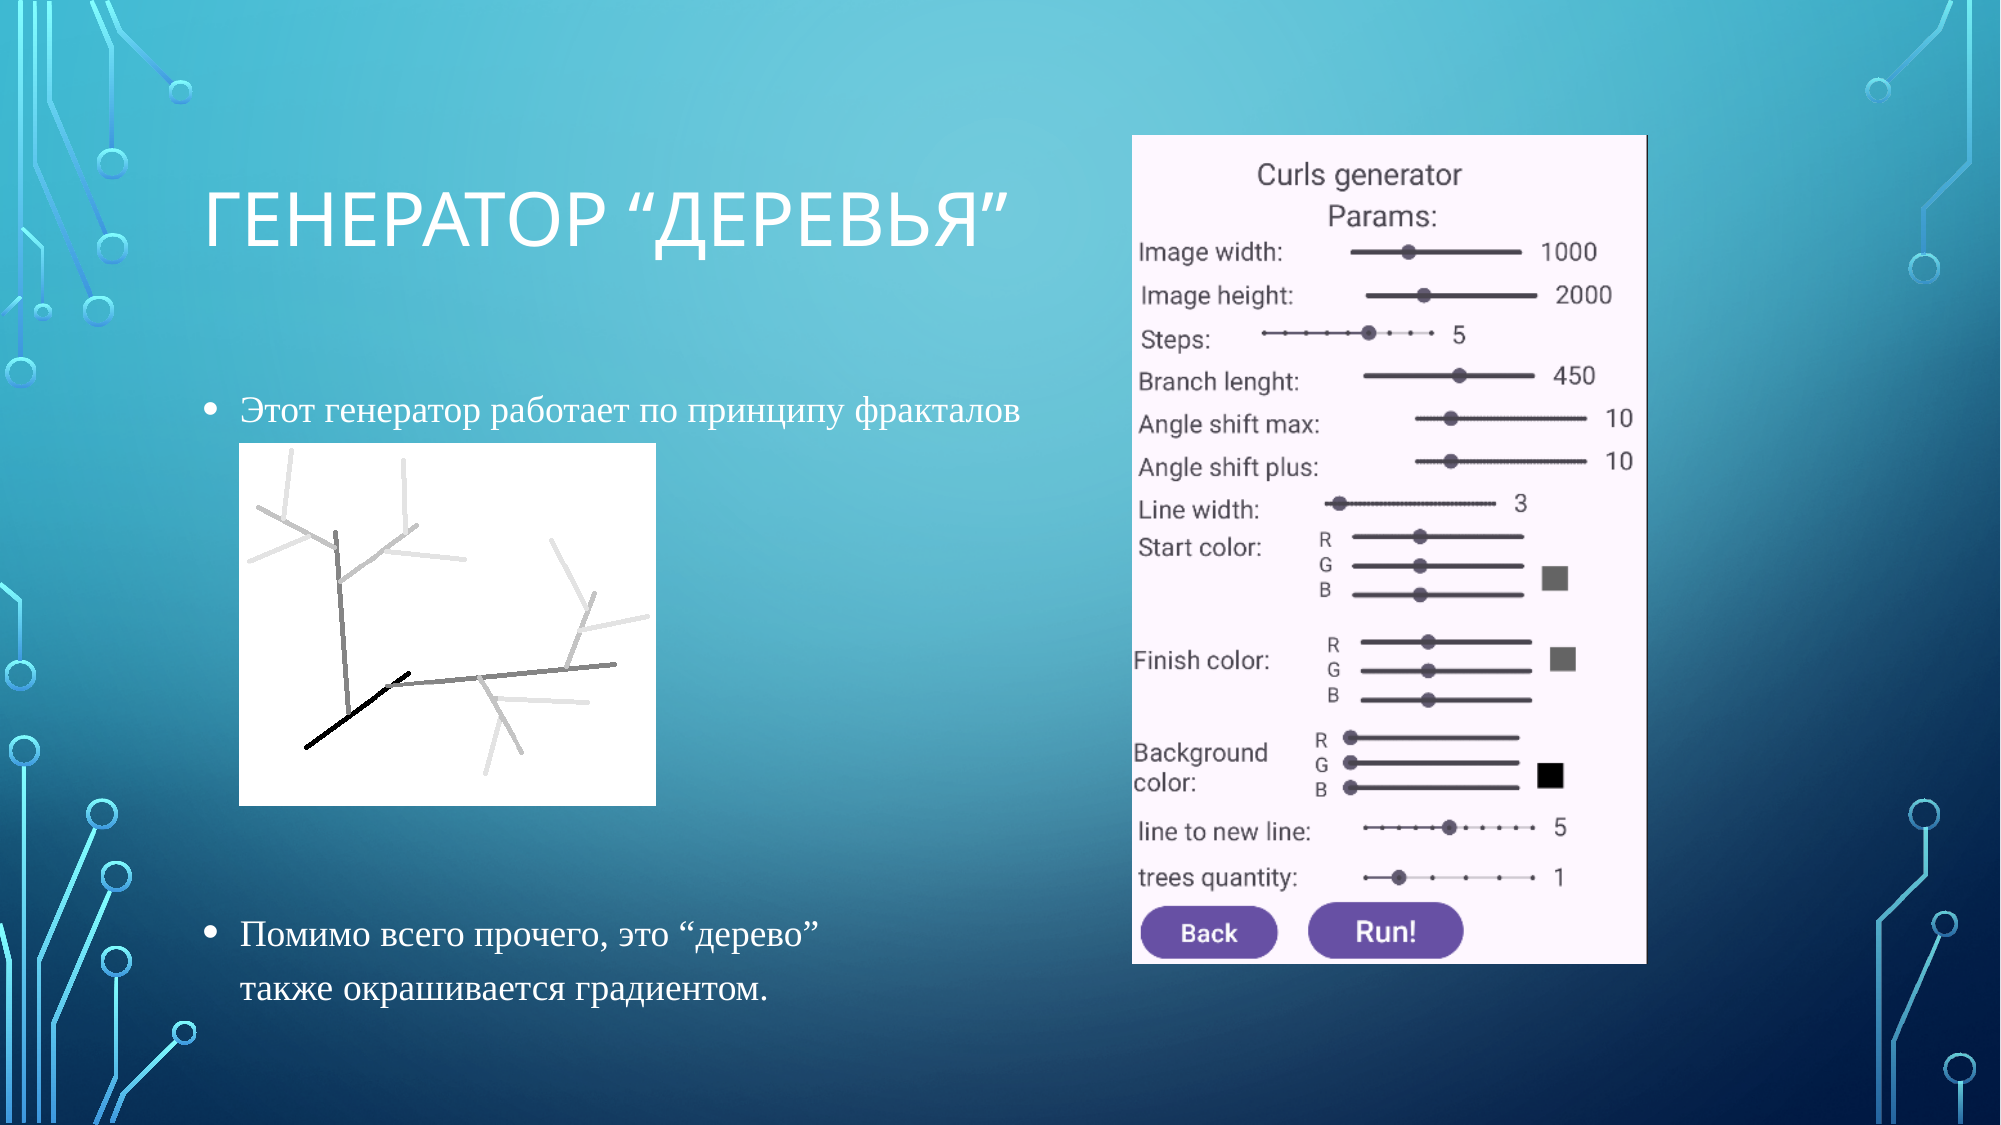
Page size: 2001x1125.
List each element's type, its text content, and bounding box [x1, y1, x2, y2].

picture [239, 443, 656, 807]
title Генератор “Деревья” [187, 101, 1813, 344]
picture [1131, 135, 1648, 964]
list Этот генератор работает по принципу фракталов Помимо всего прочего, это “дерево” также окрашивается градиентом. [187, 369, 1813, 1080]
